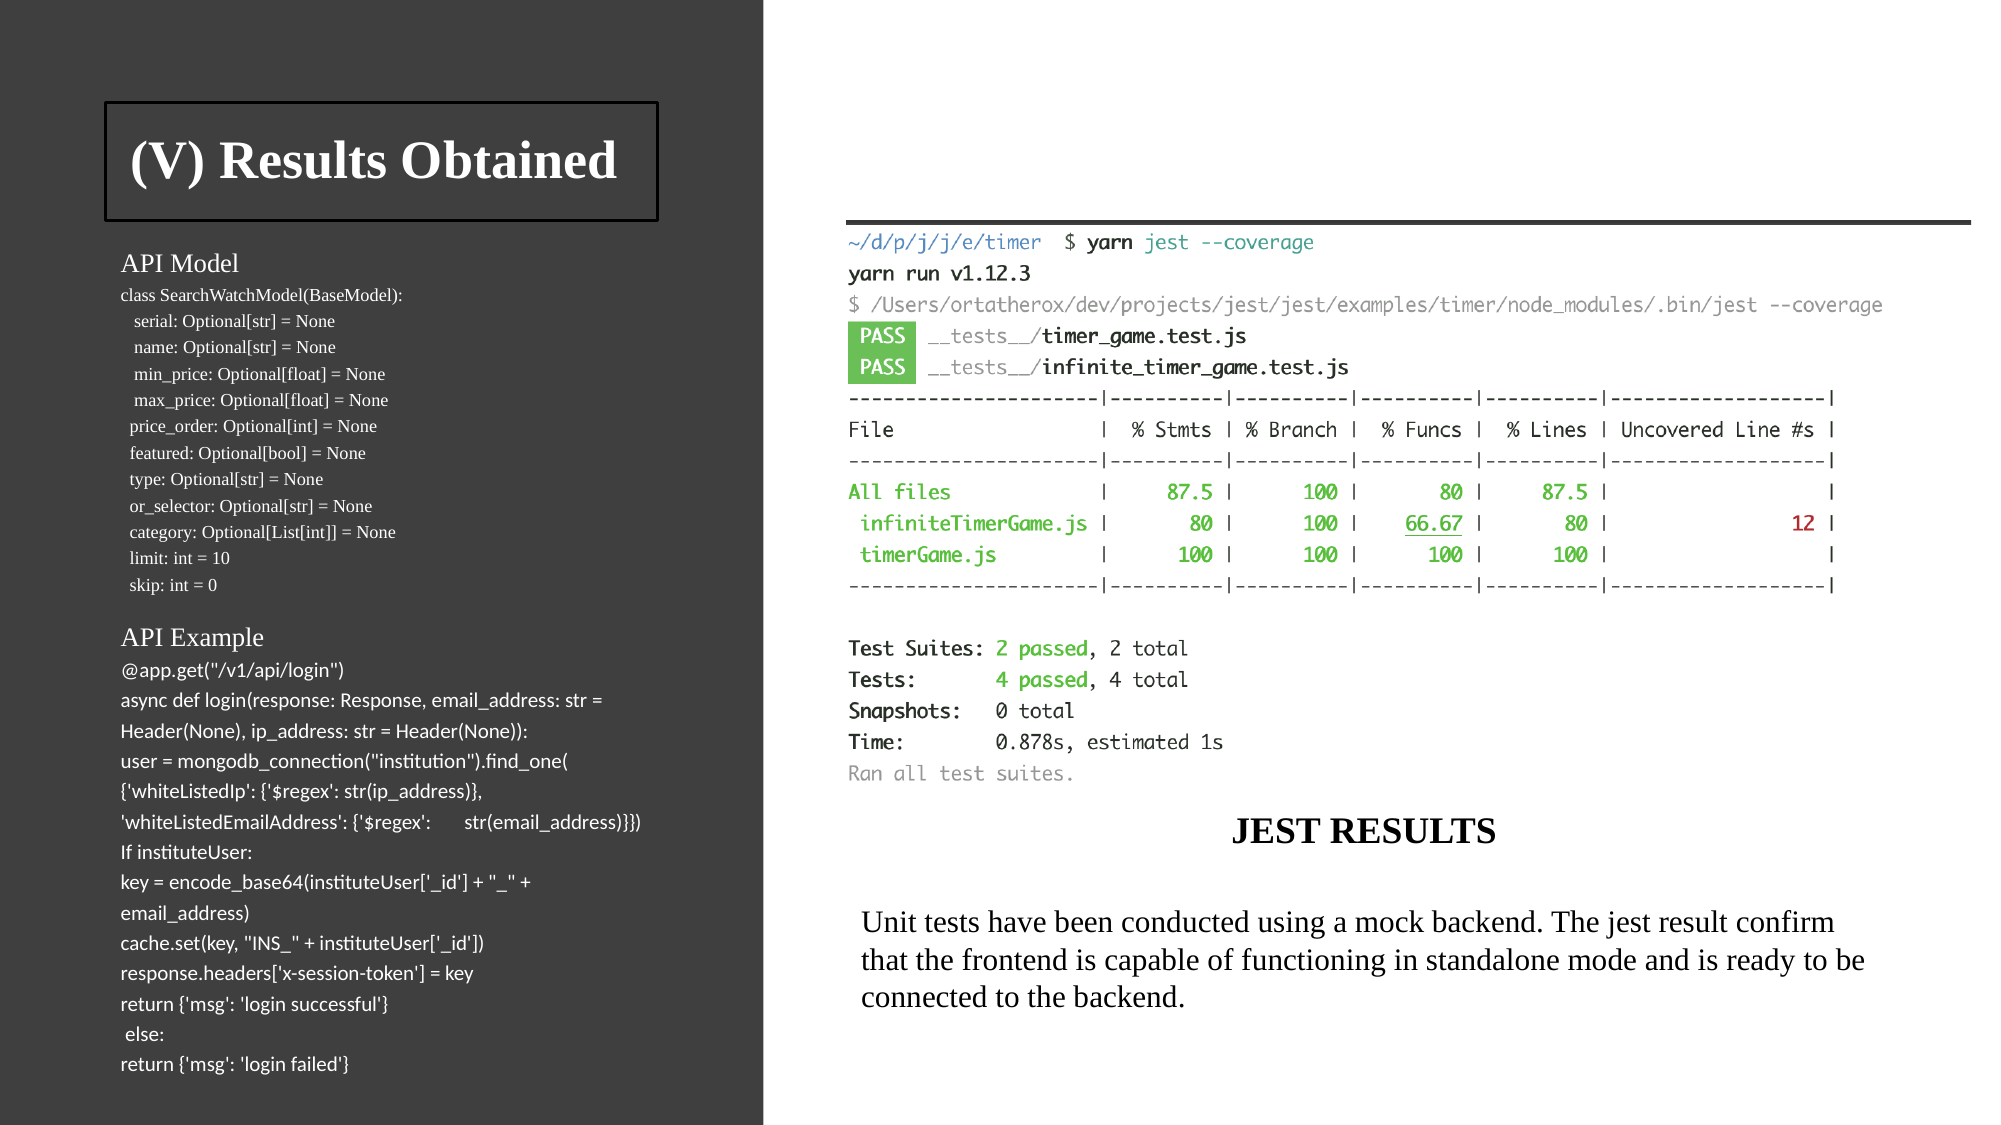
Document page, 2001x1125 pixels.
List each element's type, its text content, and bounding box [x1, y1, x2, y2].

text_box Unit tests have been conducted using a mock backend. The jest result confirm that the frontend is capable of functioning in standalone mode and is ready to be connected to the backend. [846, 894, 1884, 1022]
list API Model class SearchWatchModel(BaseModel): serial: Optional[str] = None name: Optional[str] = None min_price: Optional[float] = None max_price: Optional[float] = None price_order: Optional[int] = None featured: Optional[bool] = None type: Optional[str] = None or_selector: Optional[str] = None category: Optional[List[int]] = None limit: int = 10 skip: int = 0 API Example @app.get("/v1/api/login") async def login(response: Response, email_address: str = Header(None), ip_address: str = Header(None)): user = mongodb_connection("institution").find_one( {'whiteListedIp': {'$regex': str(ip_address)}, 'whiteListedEmailAddress': {'$regex': str(email_address)}}) If instituteUser: key = encode_base64(instituteUser['_id'] + "_" + email_address) cache.set(key, "INS_" + instituteUser['_id']) response.headers['x-session-token'] = key return {'msg': 'login successful'} else: return {'msg': 'login failed'} [105, 232, 658, 1100]
title (V) Results Obtained [105, 102, 658, 221]
picture [846, 220, 1972, 791]
text_box JEST RESULTS [898, 803, 1830, 862]
text_box [0, 0, 764, 1125]
